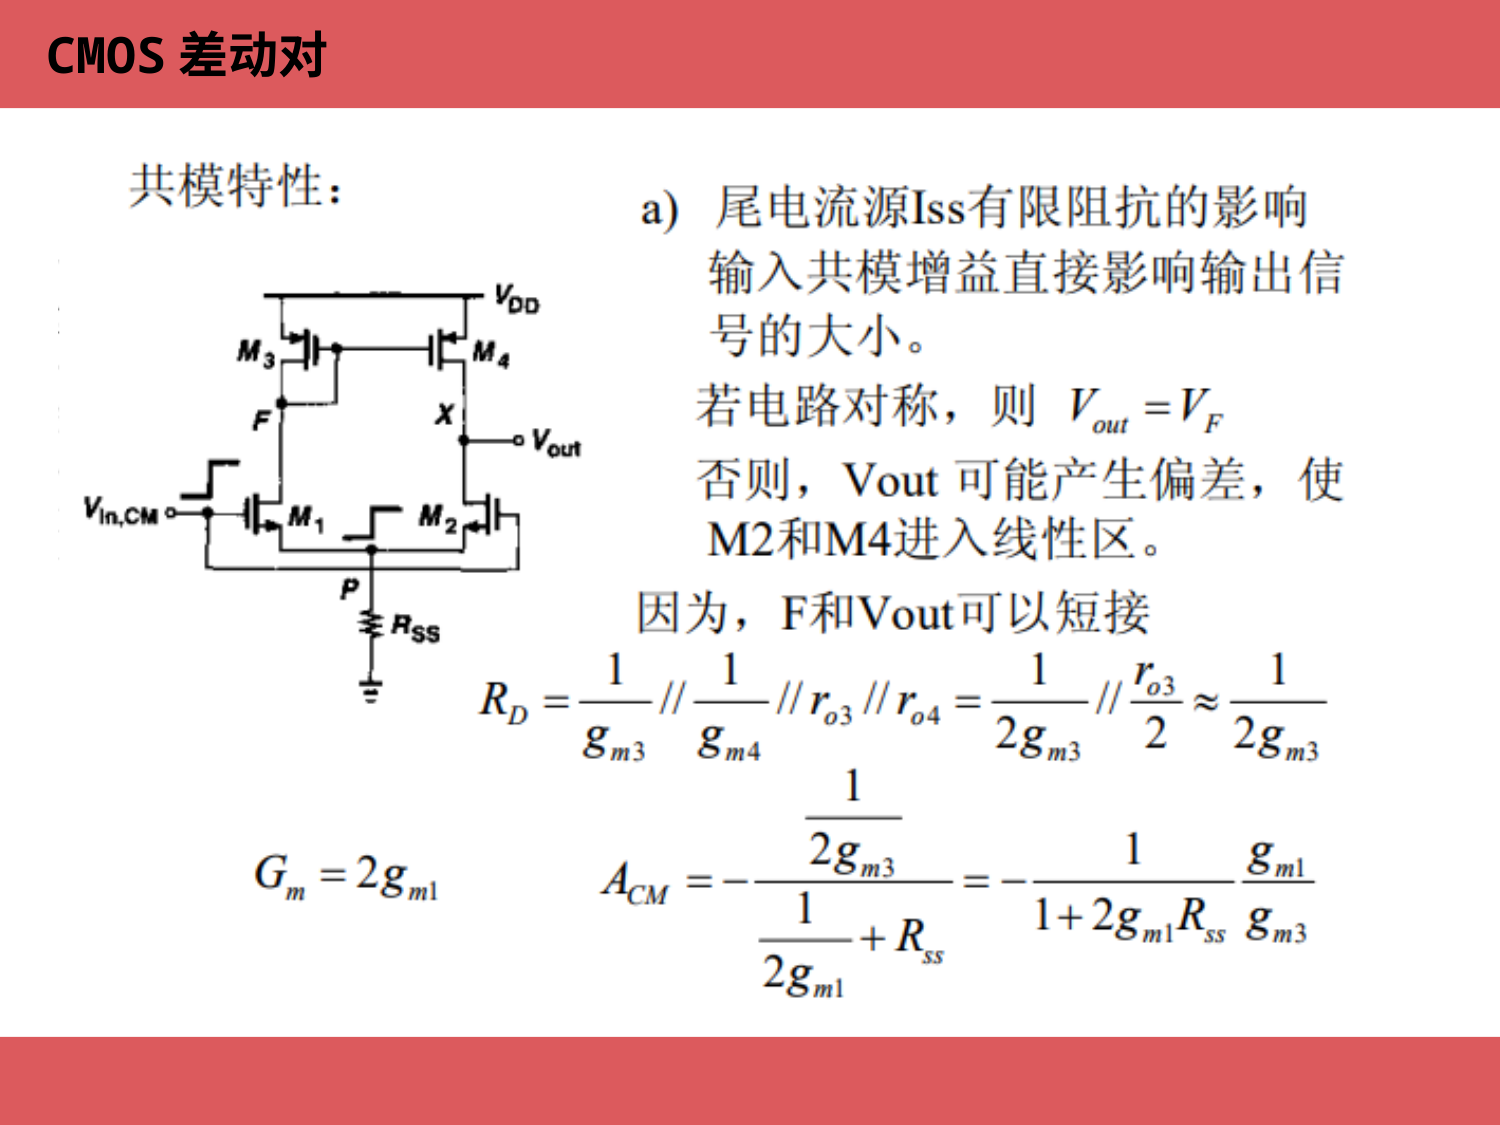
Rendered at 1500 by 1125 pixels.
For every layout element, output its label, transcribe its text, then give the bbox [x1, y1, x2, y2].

text_box CMOS差动对 [31, 16, 750, 91]
text_box [0, 1036, 1500, 1125]
picture [58, 146, 1425, 1021]
text_box [0, 0, 1500, 109]
